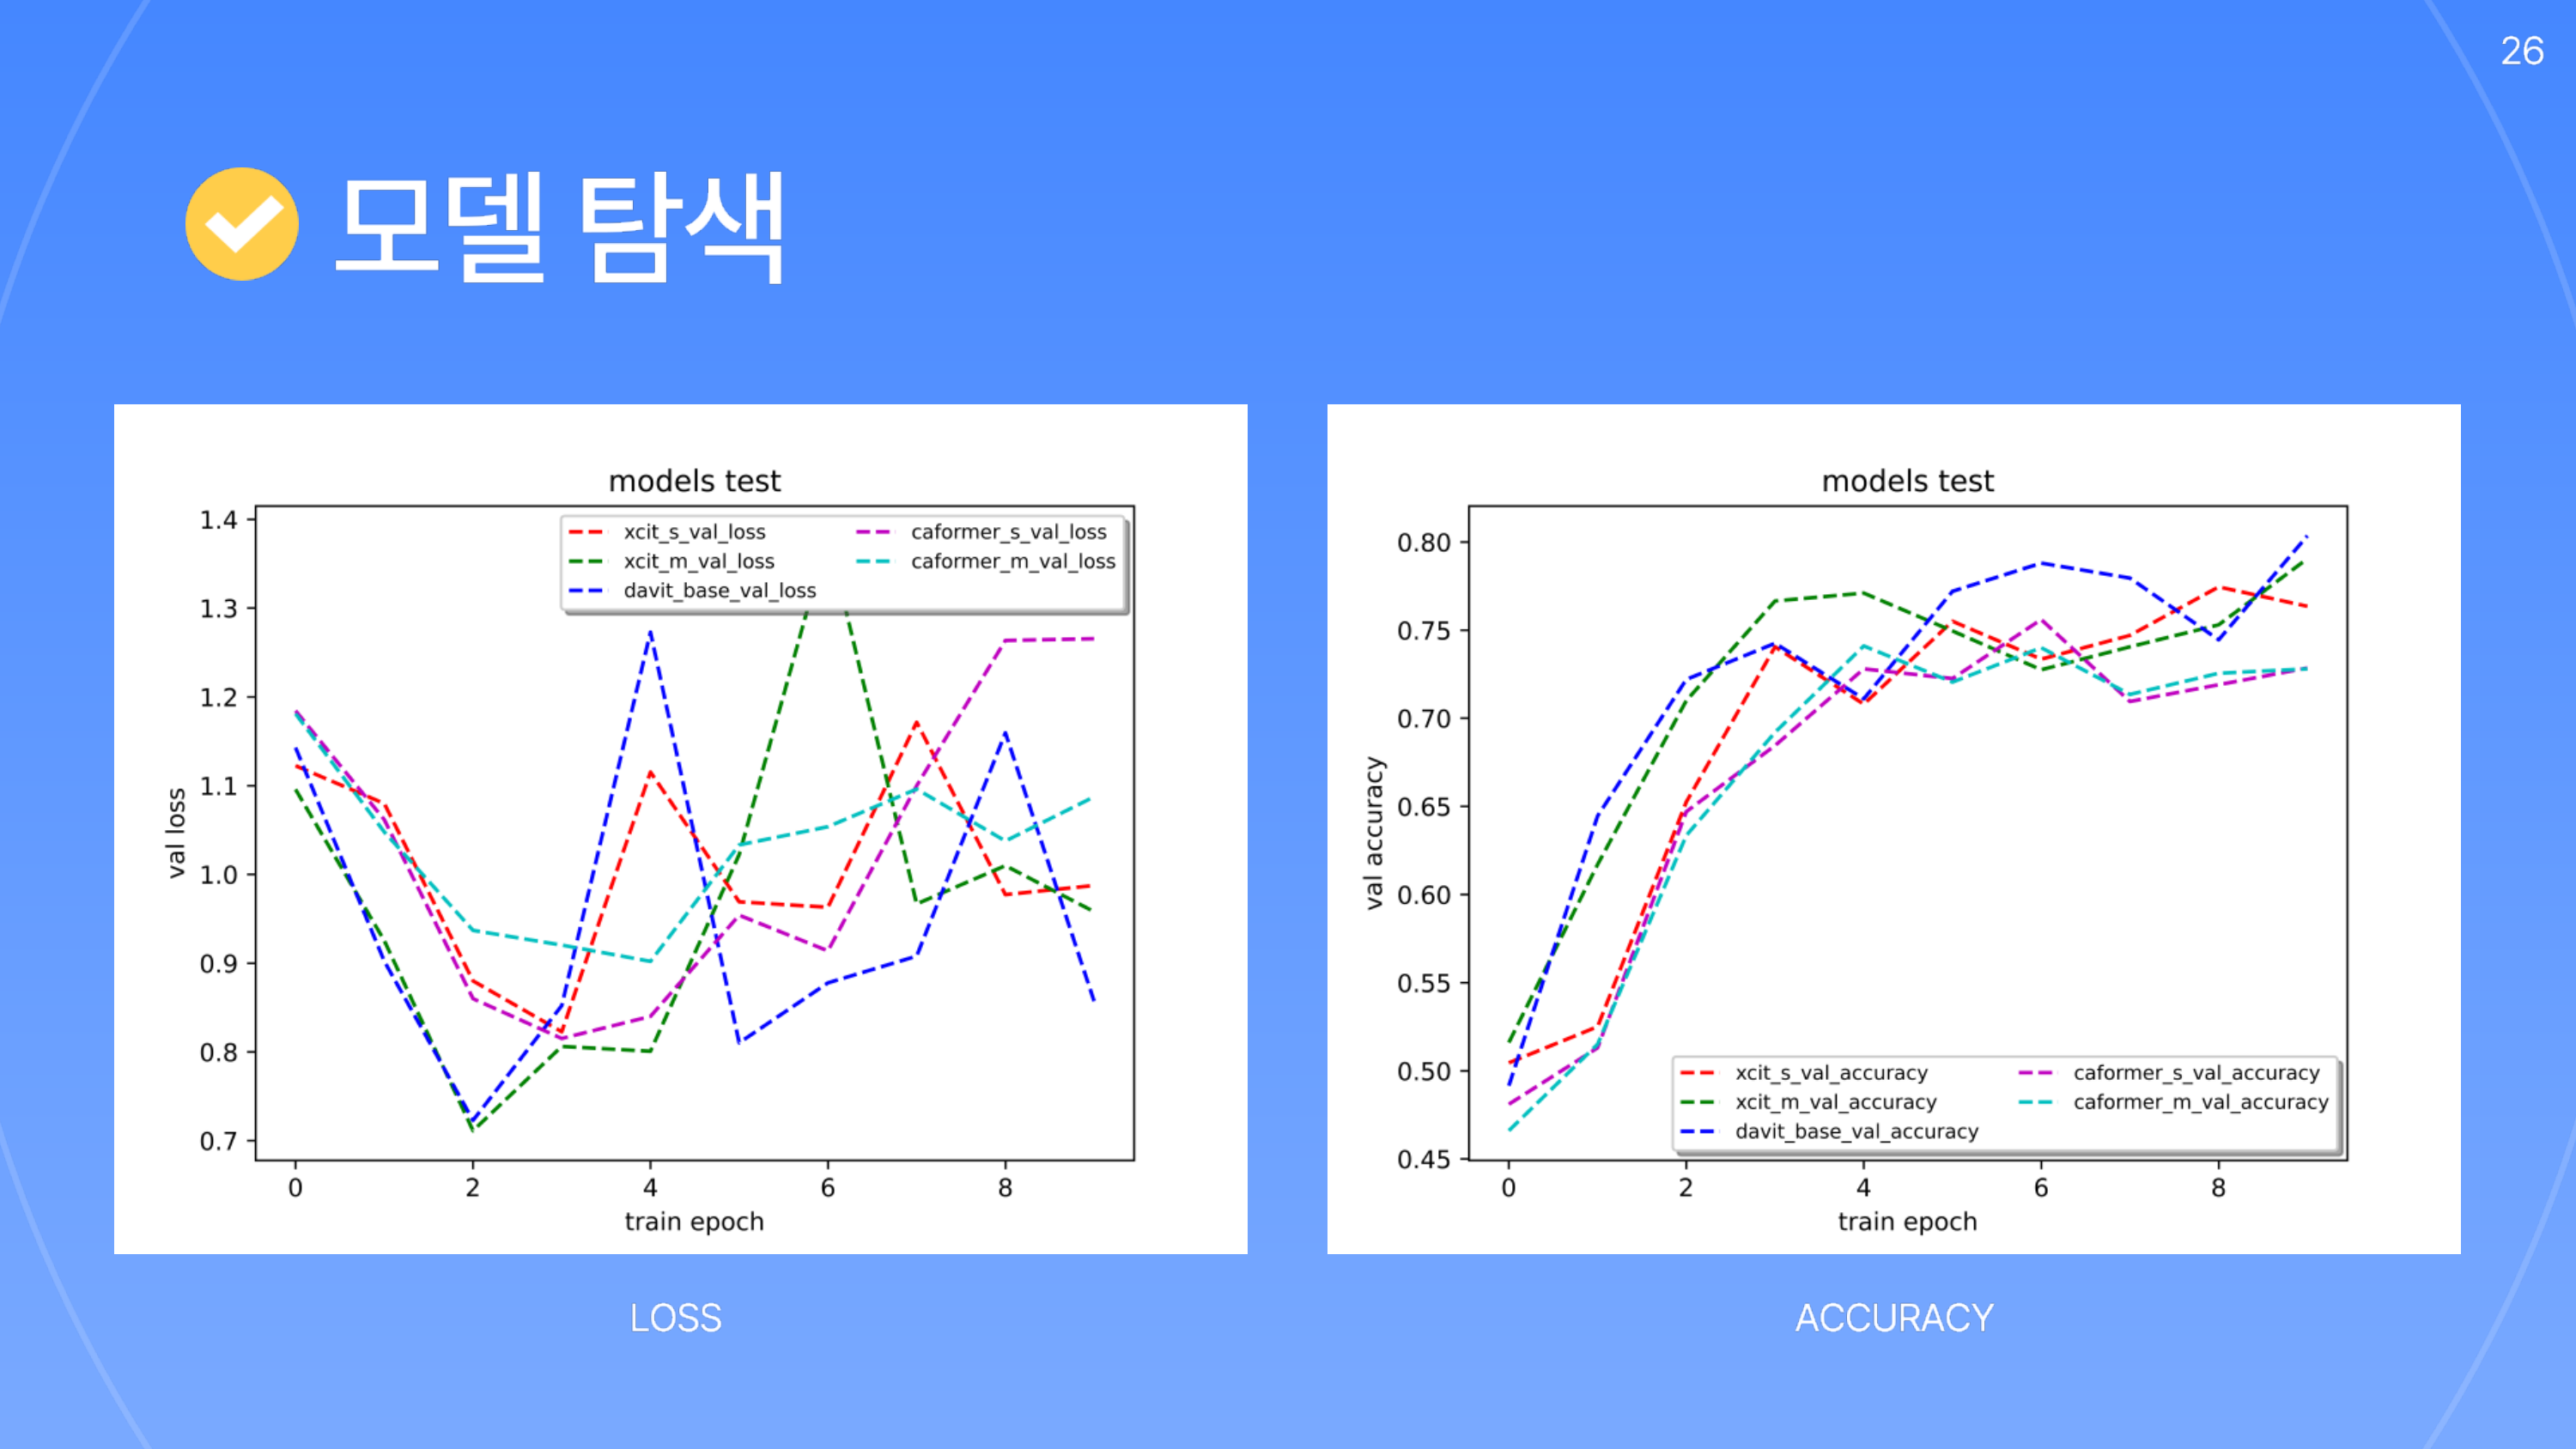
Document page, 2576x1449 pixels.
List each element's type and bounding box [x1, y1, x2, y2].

picture [1942, 0, 2576, 113]
text_box [1327, 403, 2461, 1254]
picture [1271, 1267, 2282, 1380]
picture [0, 1267, 1071, 1380]
text_box [114, 403, 1248, 1254]
picture [289, 88, 919, 433]
text_box [185, 167, 285, 282]
text_box [0, 0, 2576, 1449]
